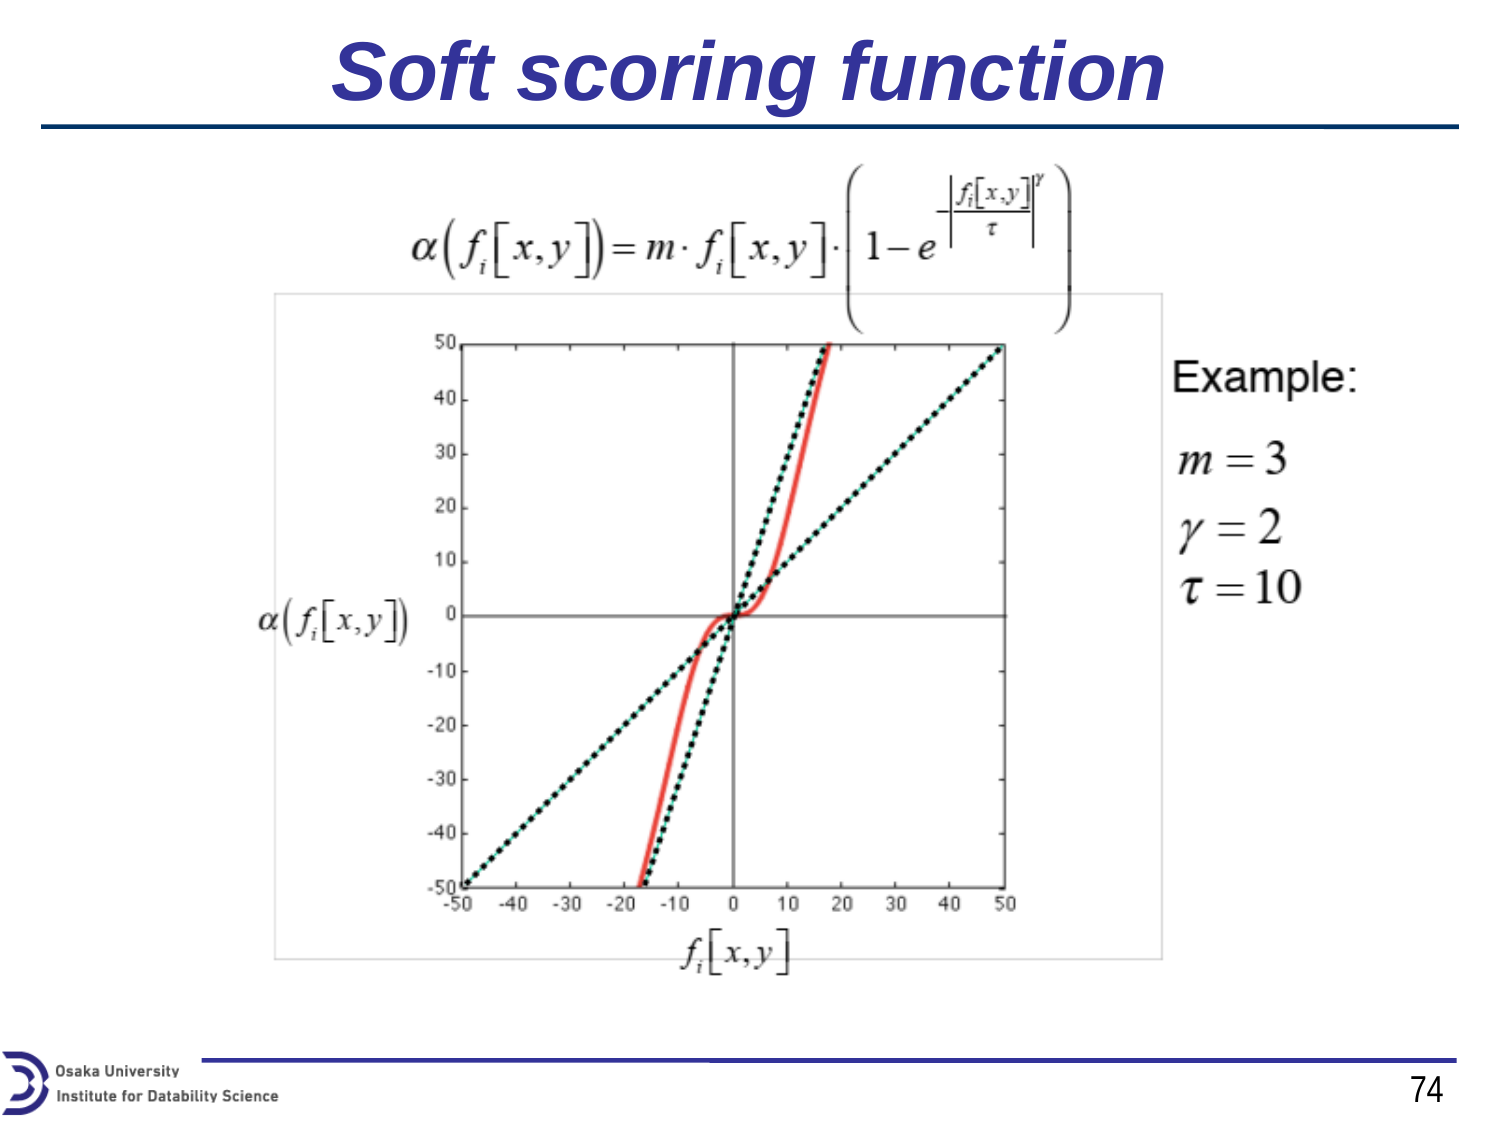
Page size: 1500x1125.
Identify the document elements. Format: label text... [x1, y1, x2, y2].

picture [0, 1046, 284, 1123]
slide_number 74 [1146, 1070, 1460, 1118]
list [239, 142, 1365, 983]
title Soft scoring function [40, 0, 1460, 125]
